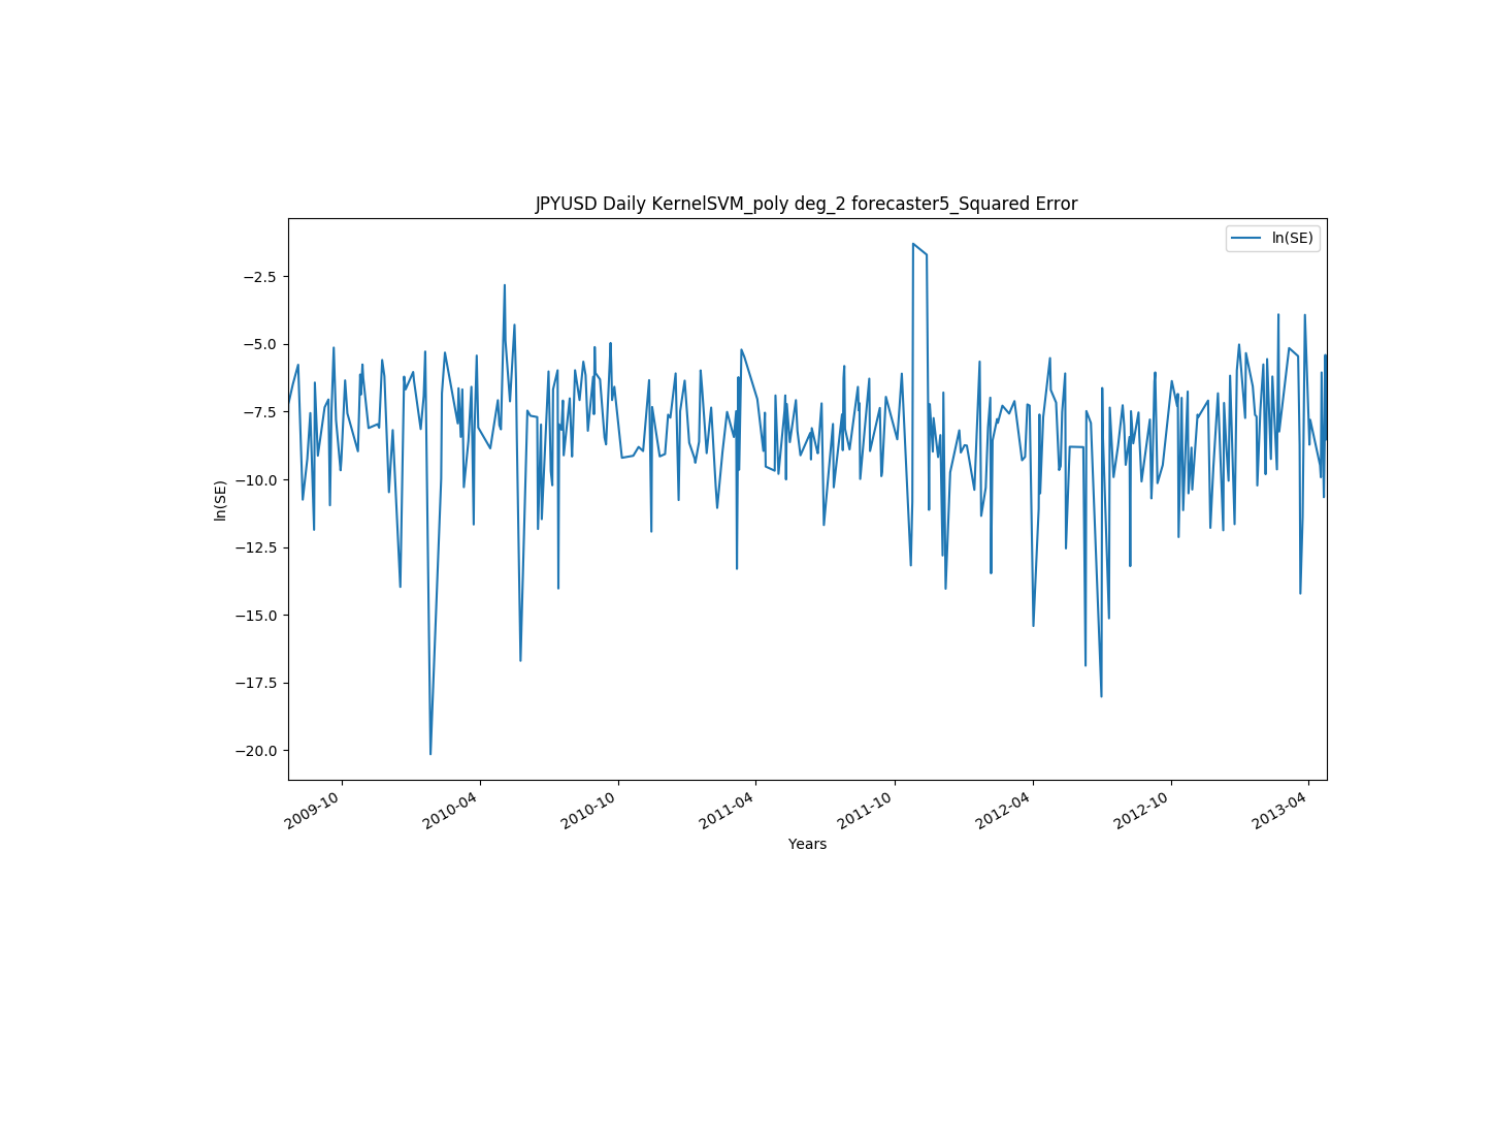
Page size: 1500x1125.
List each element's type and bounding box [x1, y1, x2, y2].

picture [119, 119, 1461, 946]
